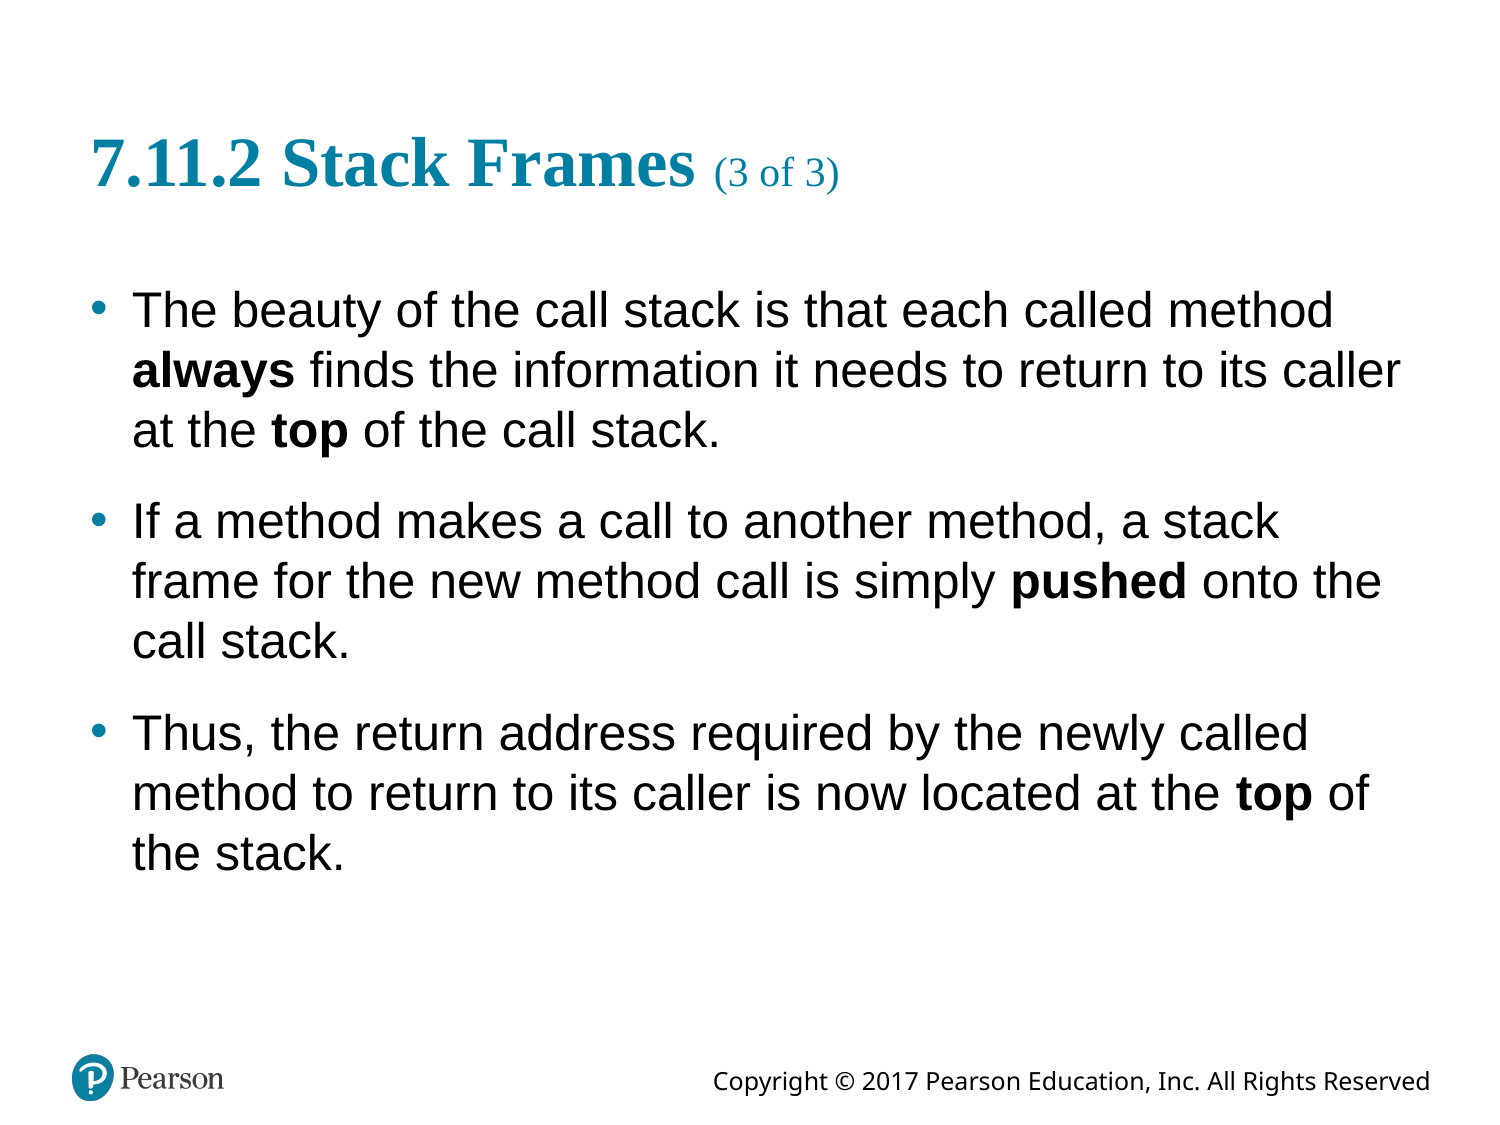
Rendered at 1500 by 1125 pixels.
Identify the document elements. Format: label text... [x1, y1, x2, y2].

picture [72, 1054, 88, 1070]
list The beauty of the call stack is that each called method always finds the information it needs to return to its caller at the top of the call stack. If a method makes a call to another method, a stack frame for the new method call is simply pushed onto the call stack. Thus, the return address required by the newly called method to return to its caller is now located at the top of the stack. [75, 262, 1425, 1005]
picture [80, 1063, 106, 1088]
picture [72, 1087, 83, 1101]
title 7.11.2 Stack Frames (3 of 3) [75, 35, 1425, 216]
picture [98, 1054, 224, 1101]
